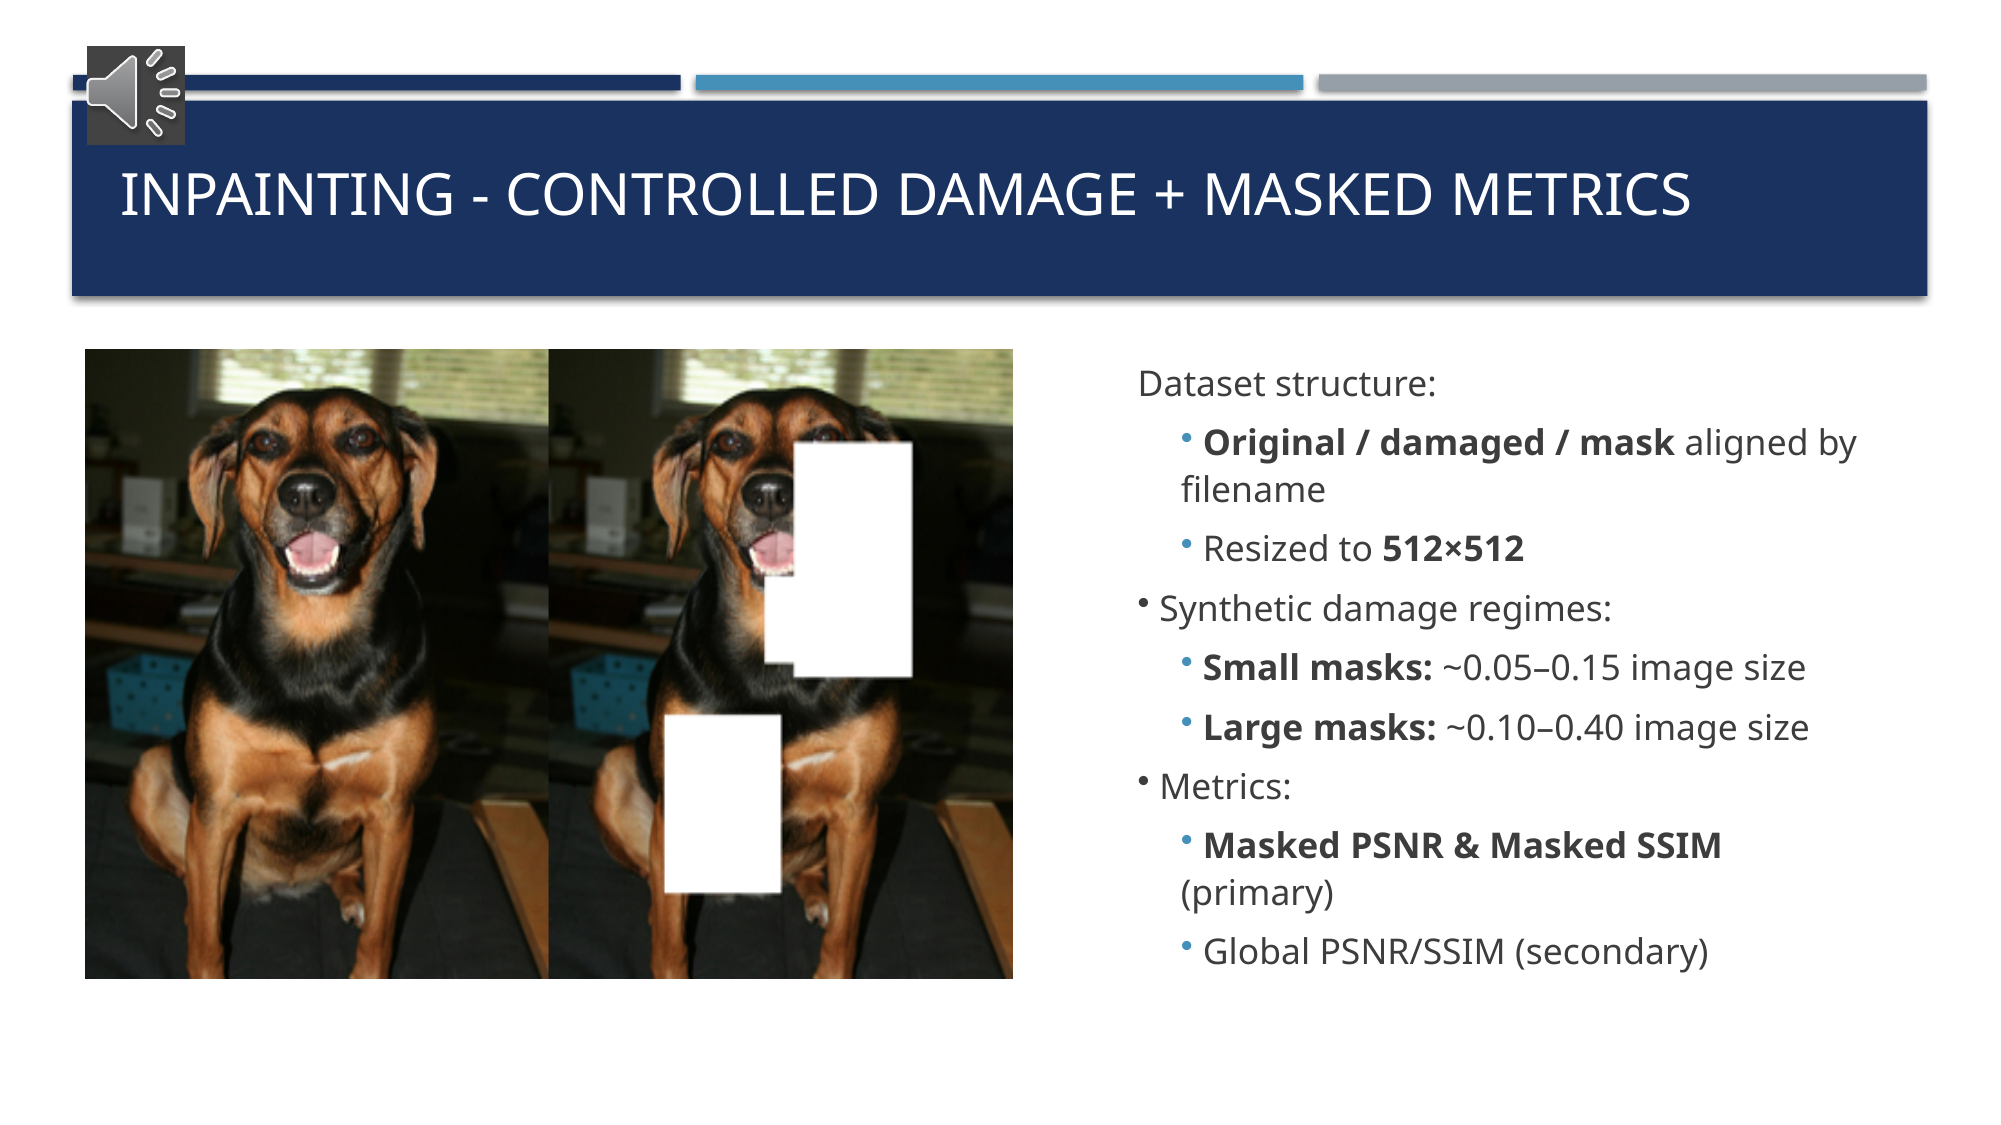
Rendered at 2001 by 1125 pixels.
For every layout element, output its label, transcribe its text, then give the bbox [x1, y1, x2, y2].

list Dataset structure: Original / damaged / mask aligned by filename Resized to 512×512 Synthetic damage regimes: Small masks: ~0.05–0.15 image size Large masks: ~0.10–0.40 image size Metrics: Masked PSNR & Masked SSIM (primary) Global PSNR/SSIM (secondary) [1122, 349, 1885, 994]
title Inpainting - Controlled Damage + Masked Metrics [105, 149, 1885, 343]
picture [85, 44, 187, 146]
picture [85, 348, 1013, 980]
